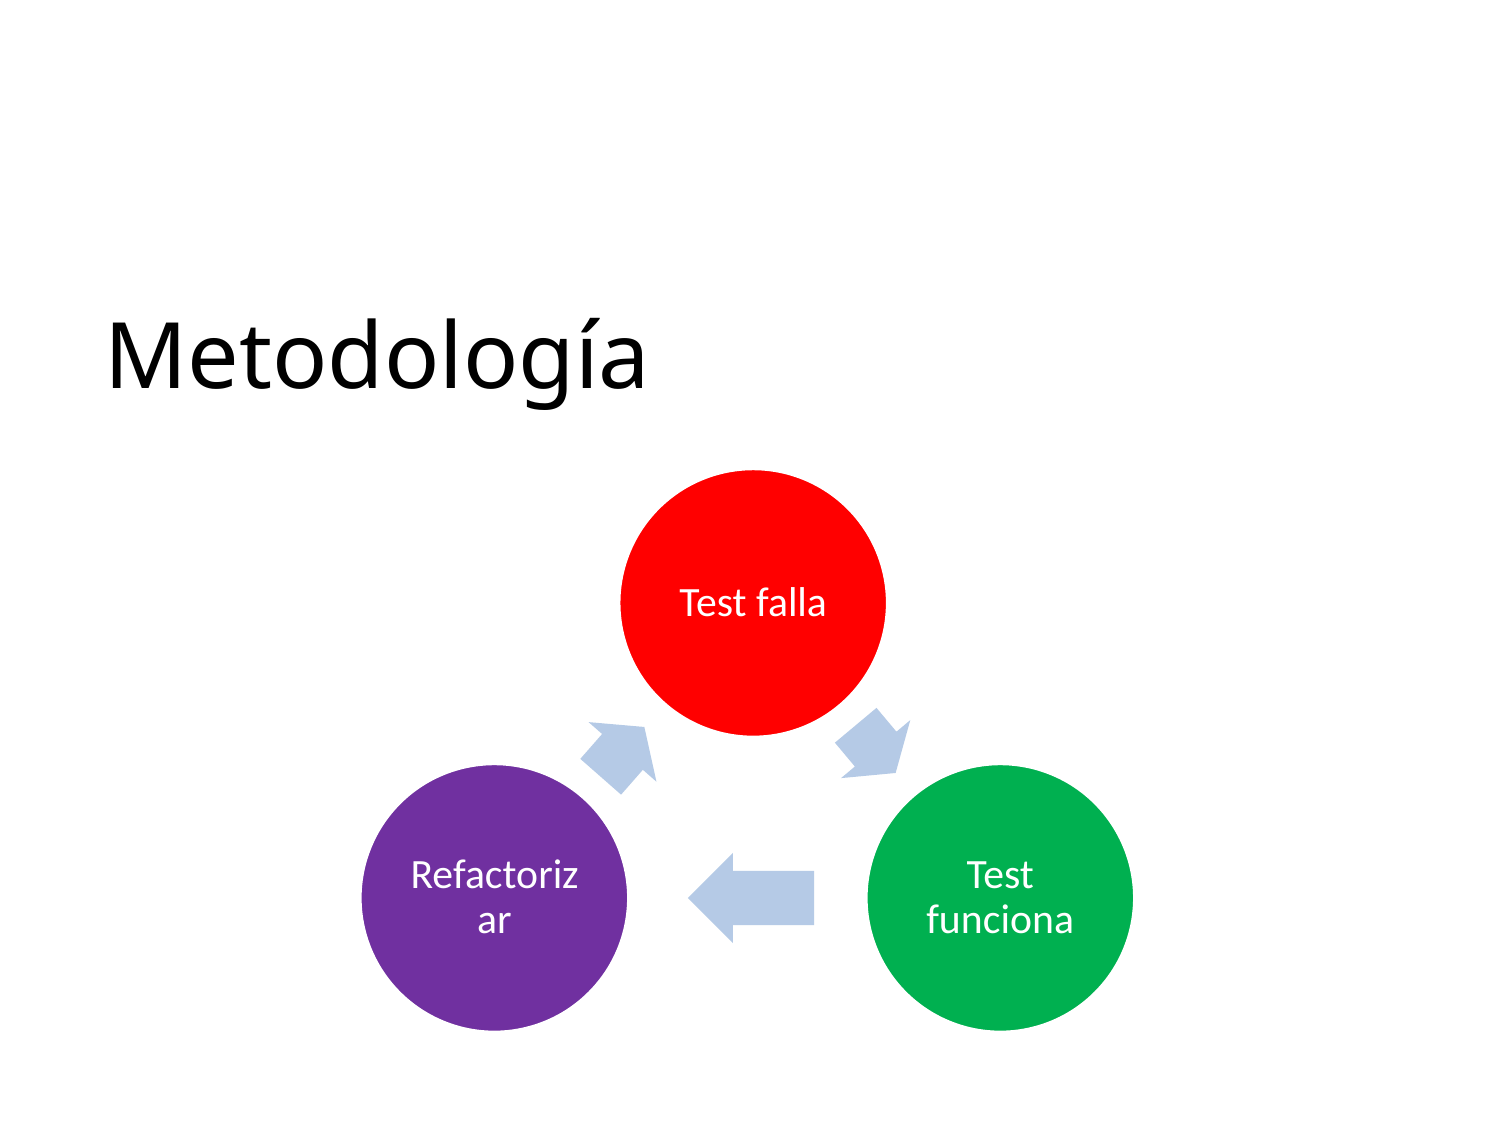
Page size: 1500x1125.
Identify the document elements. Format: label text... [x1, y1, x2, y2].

title Metodología [89, 277, 1384, 441]
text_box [275, 416, 1232, 1032]
